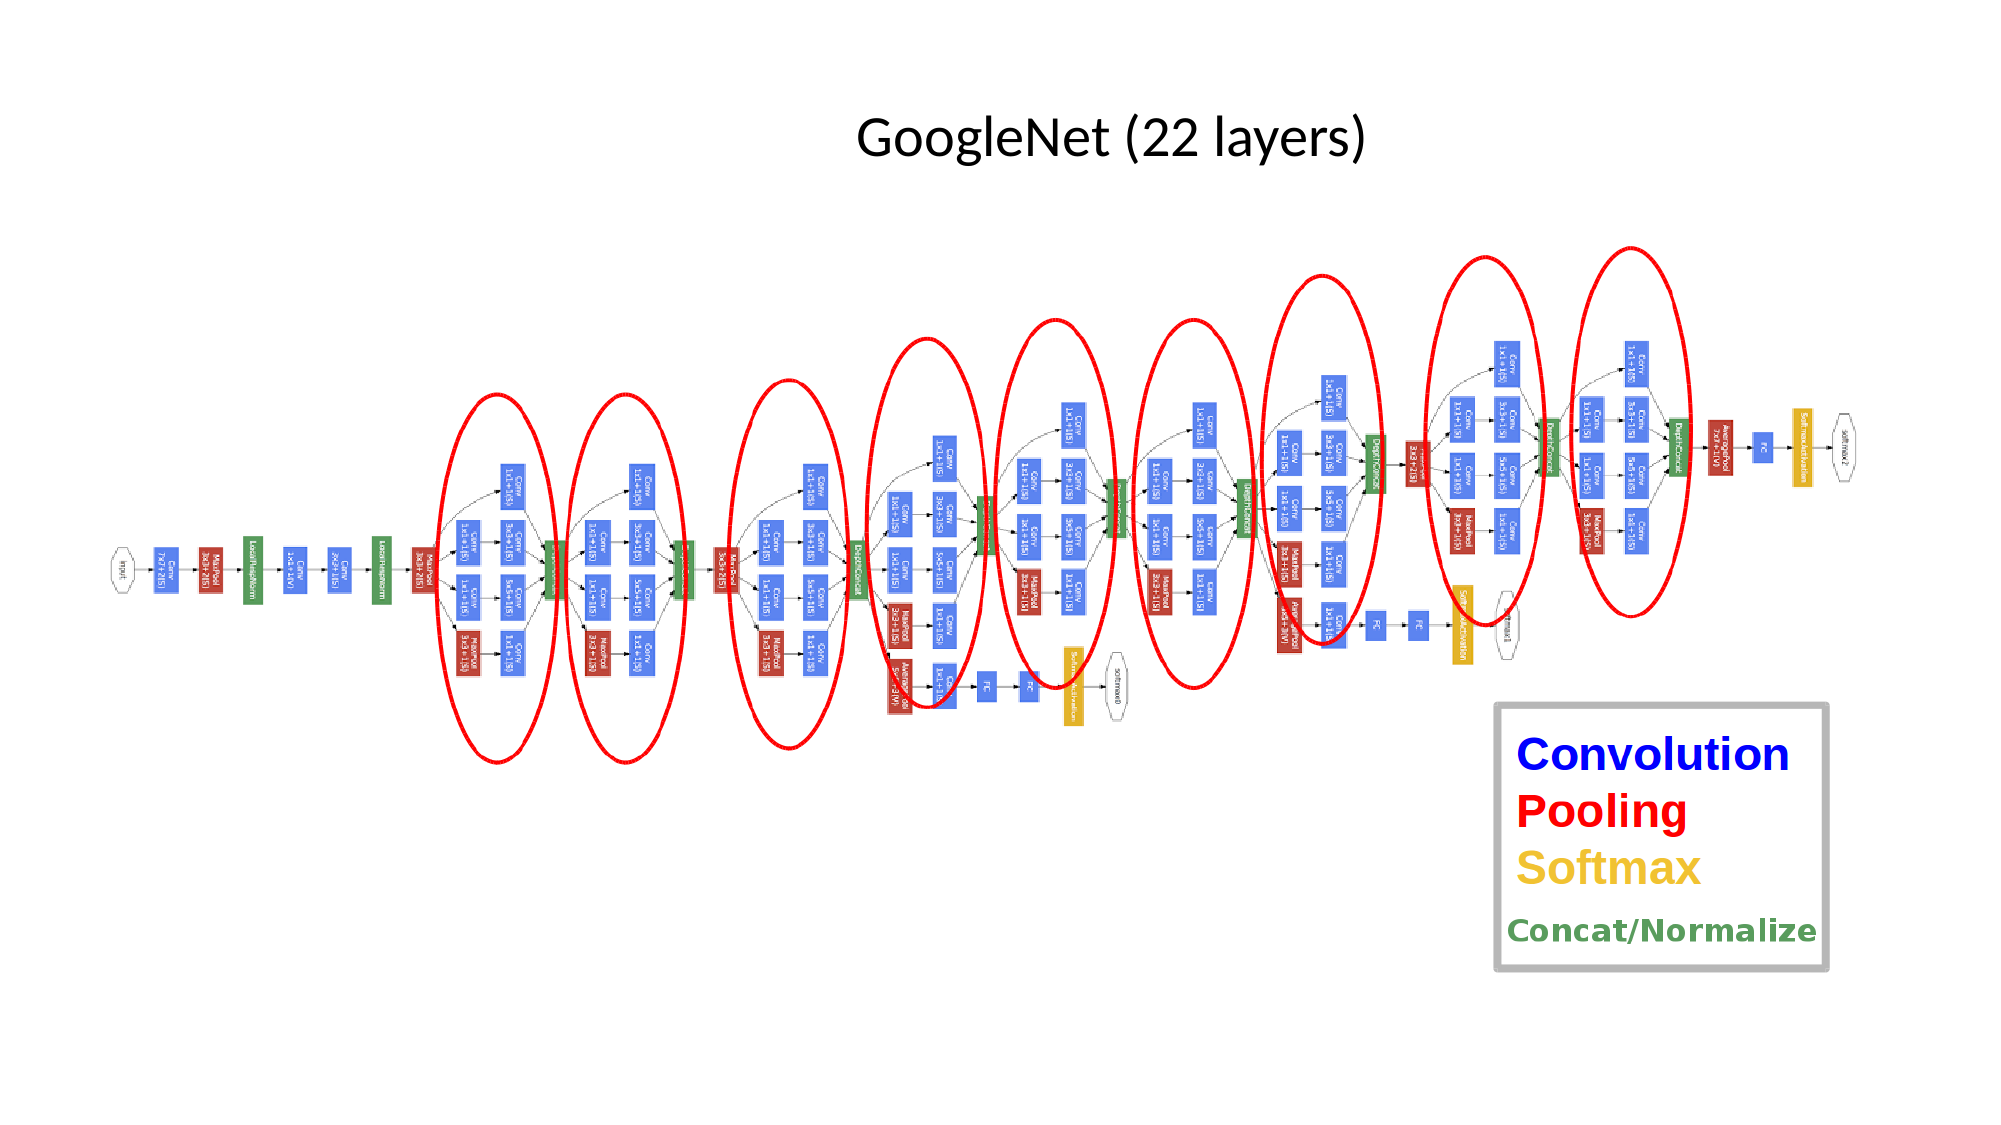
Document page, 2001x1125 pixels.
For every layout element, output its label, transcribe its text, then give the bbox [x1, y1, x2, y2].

text_box GoogleNet (22 layers) [842, 91, 1384, 176]
picture [108, 243, 1857, 989]
